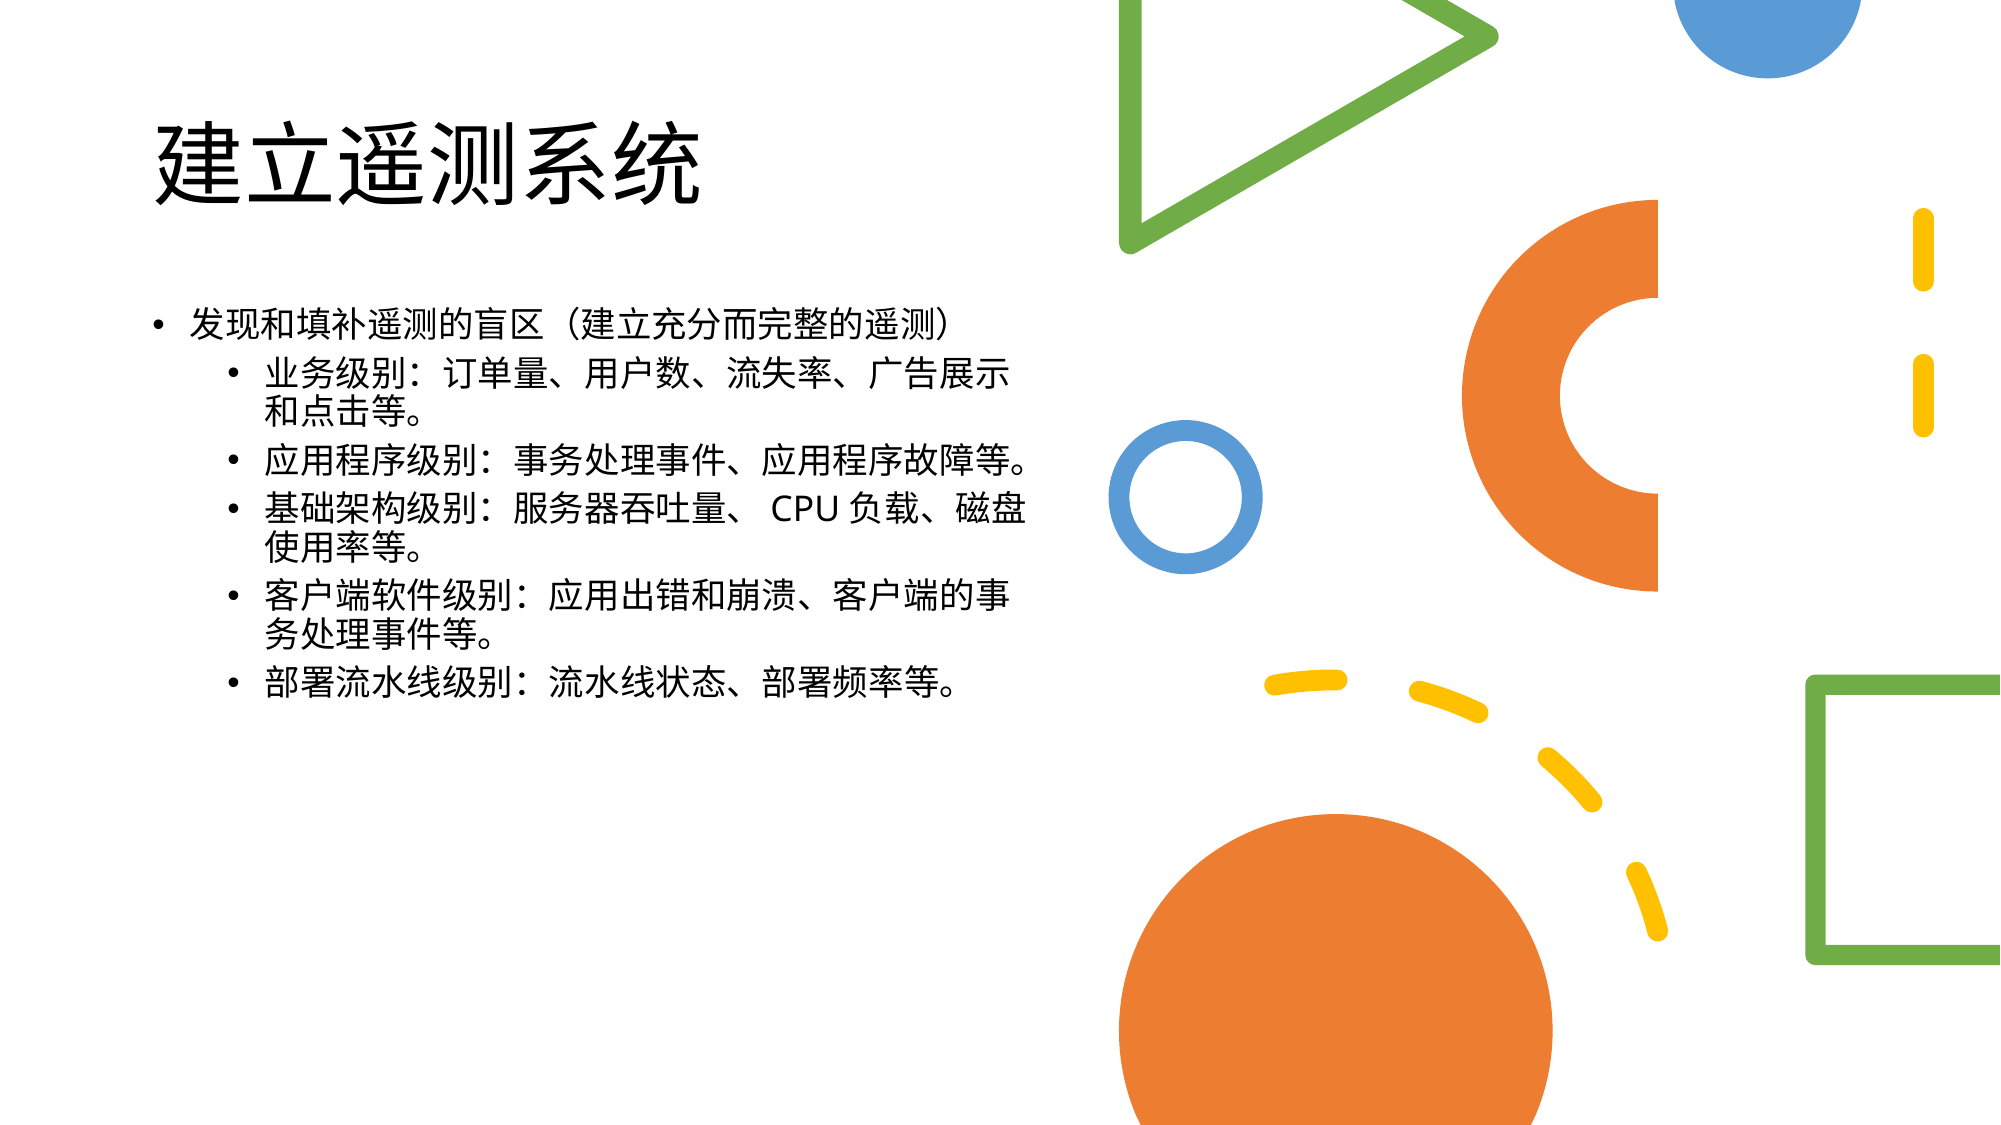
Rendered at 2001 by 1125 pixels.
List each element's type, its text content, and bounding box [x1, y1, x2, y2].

text_box [1460, 198, 1659, 593]
text_box [1118, 0, 1499, 255]
text_box [1805, 674, 2000, 966]
text_box [1117, 429, 1254, 565]
text_box [1673, 0, 1862, 80]
list 发现和填补遥测的盲区（建立充分而完整的遥测） 业务级别：订单量、用户数、流失率、广告展示和点击等。 应用程序级别：事务处理事件、应用程序故障等。 基础架构级别：服务器吞吐量、CPU负载、磁盘使用率等。 客户端软件级别：应用出错和崩溃、客户端的事务处理事件等。 部署流水线级别：流水线状态、部署频率等。 [137, 299, 1050, 1014]
title 建立遥测系统 [137, 59, 1050, 278]
text_box [0, 0, 2000, 1125]
text_box [1117, 813, 1554, 1125]
text_box [1274, 679, 1664, 977]
